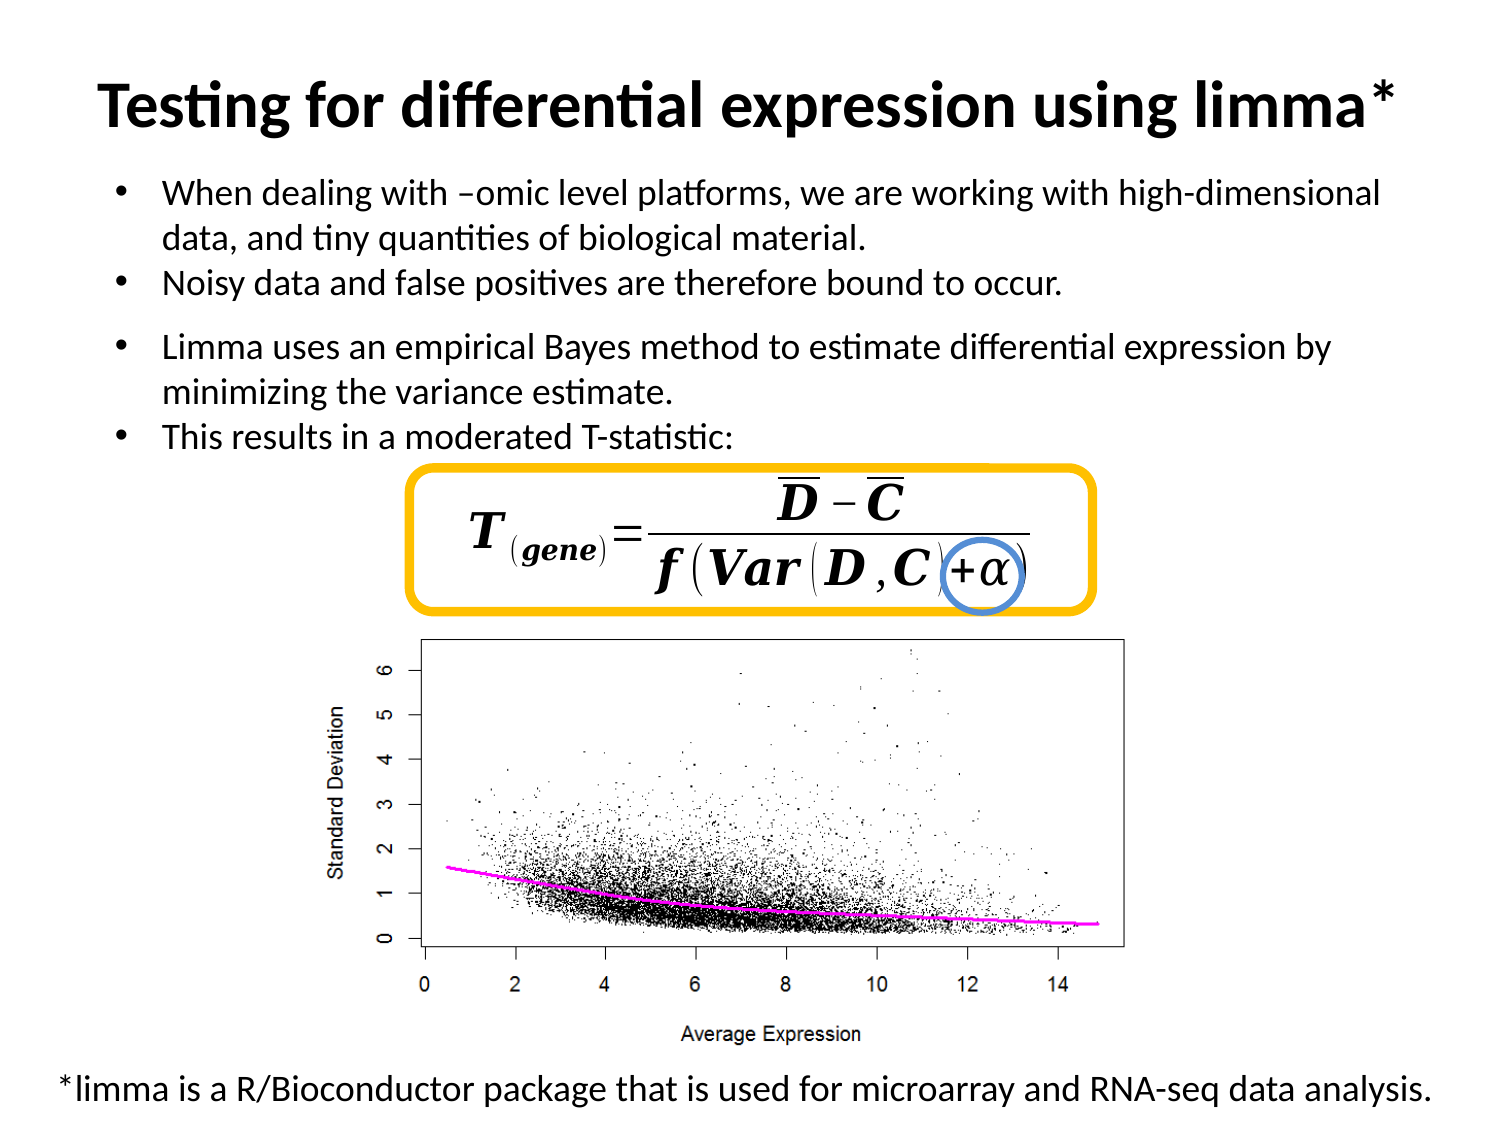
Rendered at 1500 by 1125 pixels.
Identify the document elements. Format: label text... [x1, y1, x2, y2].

picture [319, 538, 1176, 1073]
text_box Limma uses an empirical Bayes method to estimate differential expression by minimizing the variance estimate. This results in a moderated T-statistic: [100, 314, 1412, 465]
text_box [407, 465, 1095, 537]
text_box *limma is a R/Bioconductor package that is used for microarray and RNA-seq data analysis. [41, 1057, 1483, 1117]
text_box When dealing with –omic level platforms, we are working with high-dimensional data, and tiny quantities of biological material. Noisy data and false positives are therefore bound to occur. [100, 160, 1412, 311]
title Testing for differential expression using limma* [75, 7, 1425, 195]
